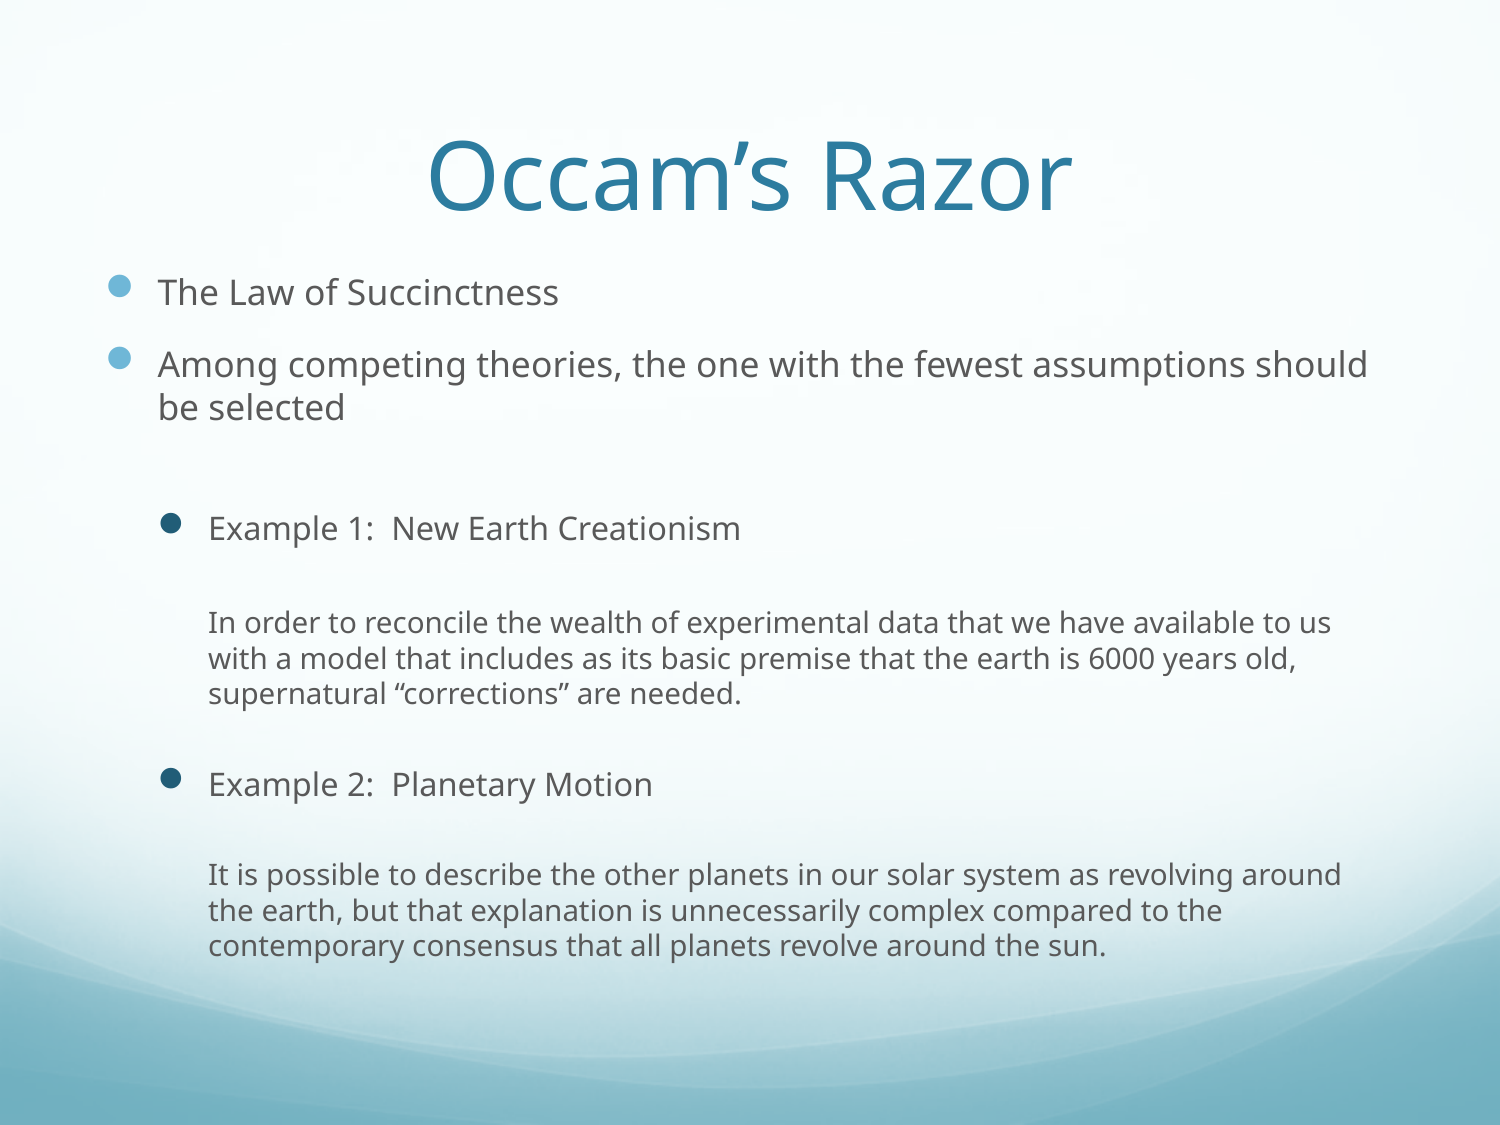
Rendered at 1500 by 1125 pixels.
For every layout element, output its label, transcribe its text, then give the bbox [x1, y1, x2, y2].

title Occam’s Razor [90, 17, 1410, 237]
list The Law of Succinctness Among competing theories, the one with the fewest assumptions should be selected Example 1: New Earth Creationism In order to reconcile the wealth of experimental data that we have available to us with a model that includes as its basic premise that the earth is 6000 years old, supernatural “corrections” are needed. Example 2: Planetary Motion It is possible to describe the other planets in our solar system as revolving around the earth, but that explanation is unnecessarily complex compared to the contemporary consensus that all planets revolve around the sun. [90, 262, 1410, 975]
